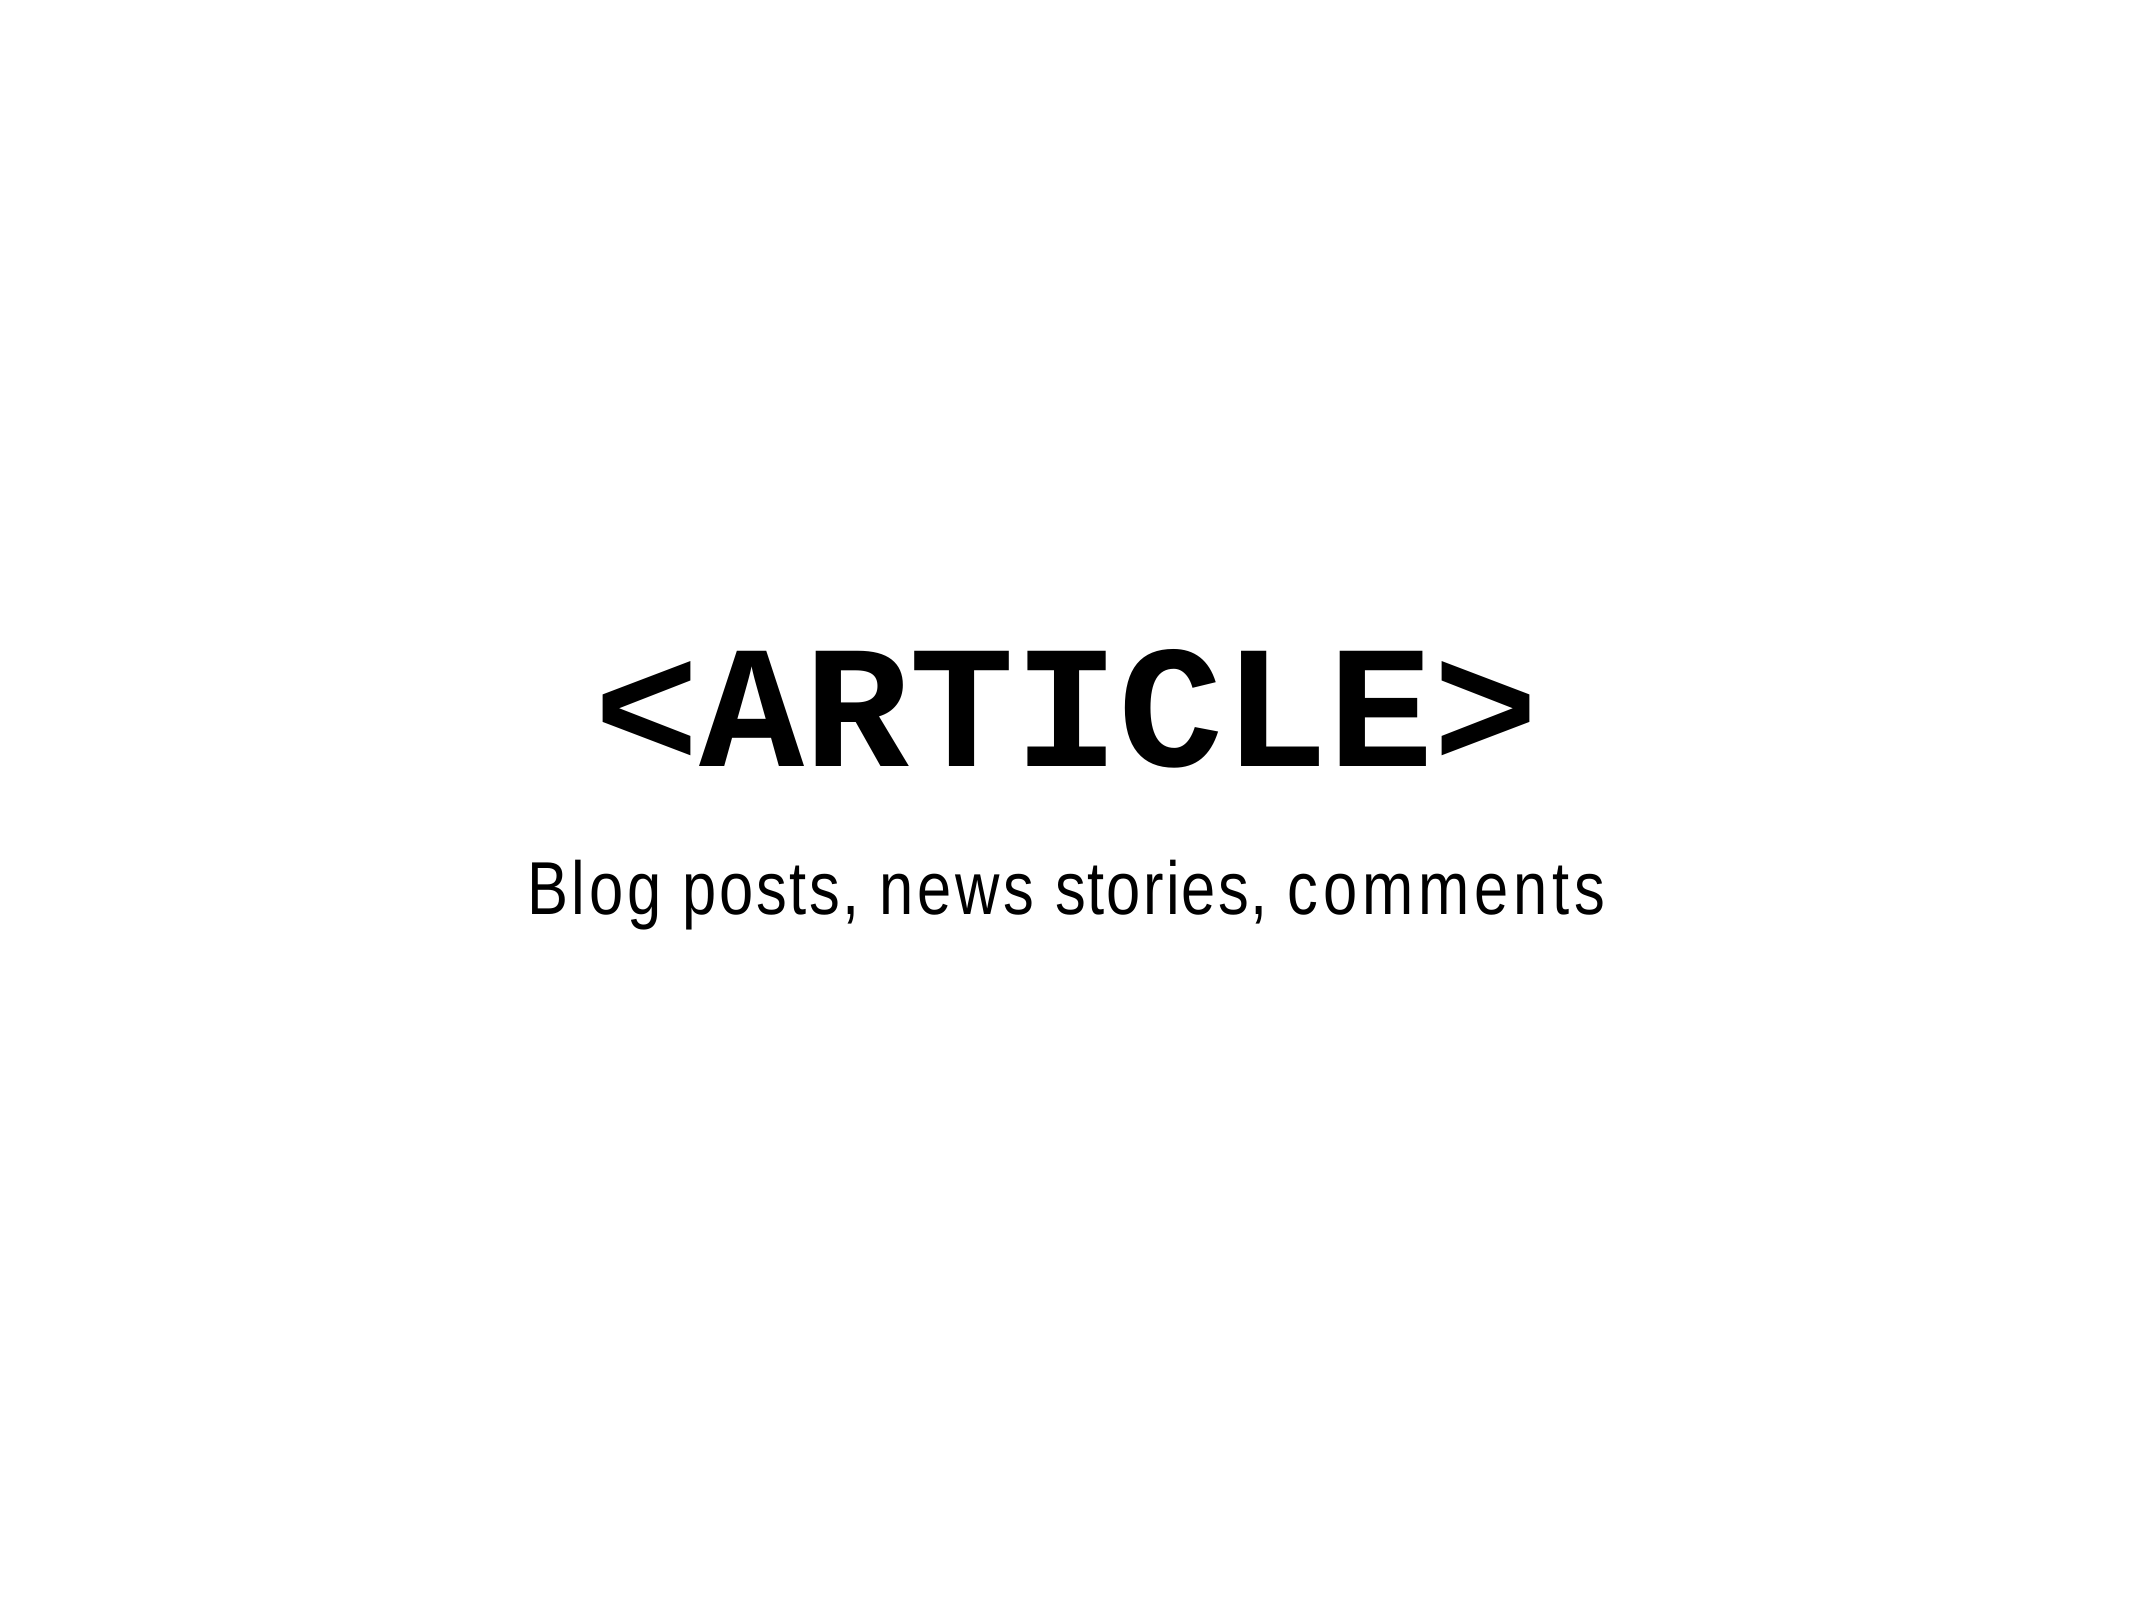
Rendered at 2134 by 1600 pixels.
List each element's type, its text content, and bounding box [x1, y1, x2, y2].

title <ARTICLE> Blog posts, news stories, comments [446, 501, 1687, 930]
